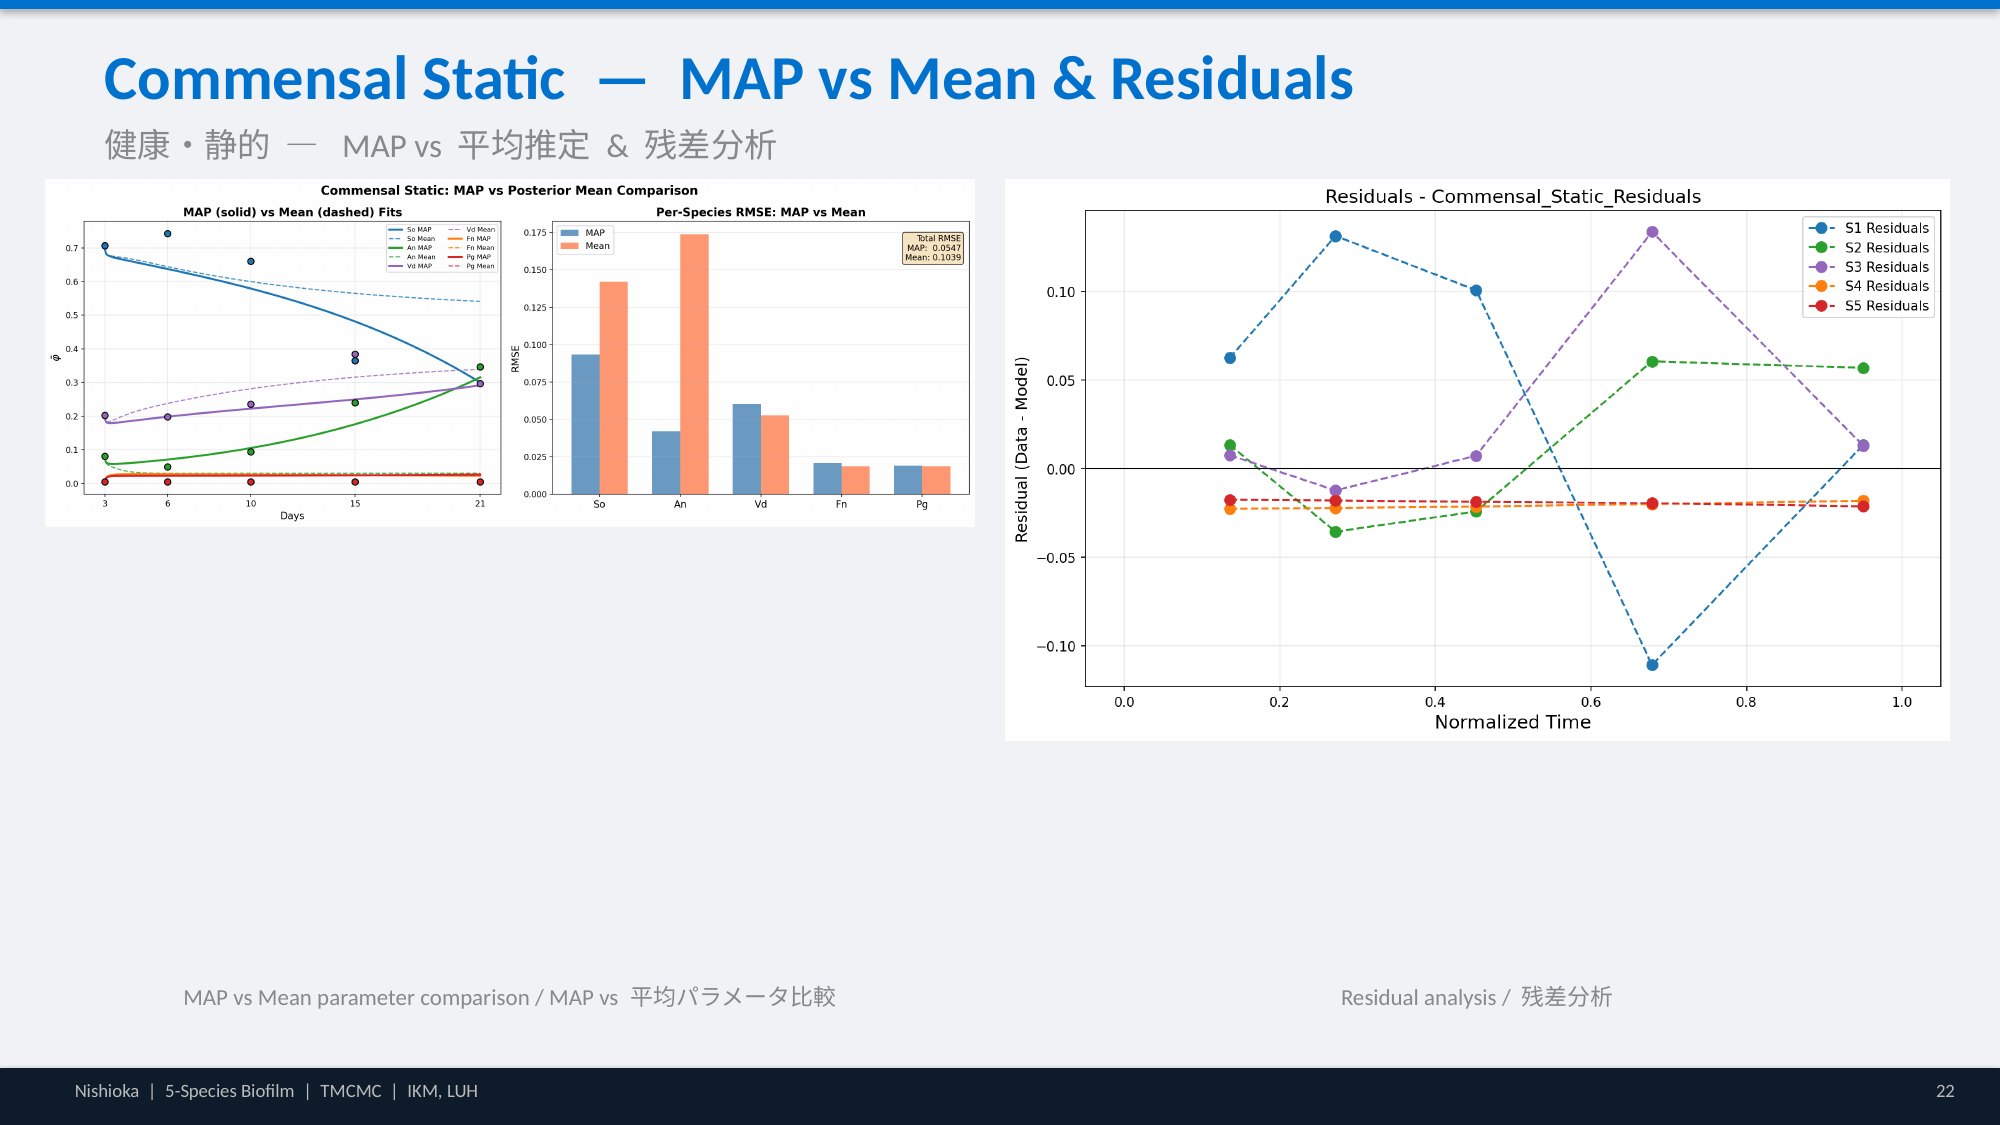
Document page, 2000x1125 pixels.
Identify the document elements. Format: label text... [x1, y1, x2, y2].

text_box [0, 0, 2000, 10]
text_box 健康・静的 — MAP vs 平均推定 & 残差分析 [89, 116, 1890, 170]
text_box 22 [1819, 1071, 1970, 1119]
text_box Commensal Static — MAP vs Mean & Residuals [89, 29, 1890, 116]
text_box Nishioka | 5-Species Biofilm | TMCMC | IKM, LUH [59, 1071, 1260, 1119]
text_box Residual analysis / 残差分析 [1004, 974, 1950, 1035]
picture [44, 179, 976, 527]
picture [1004, 179, 1951, 742]
text_box MAP vs Mean parameter comparison / MAP vs 平均パラメータ比較 [44, 974, 975, 1035]
text_box [0, 1067, 2000, 1125]
